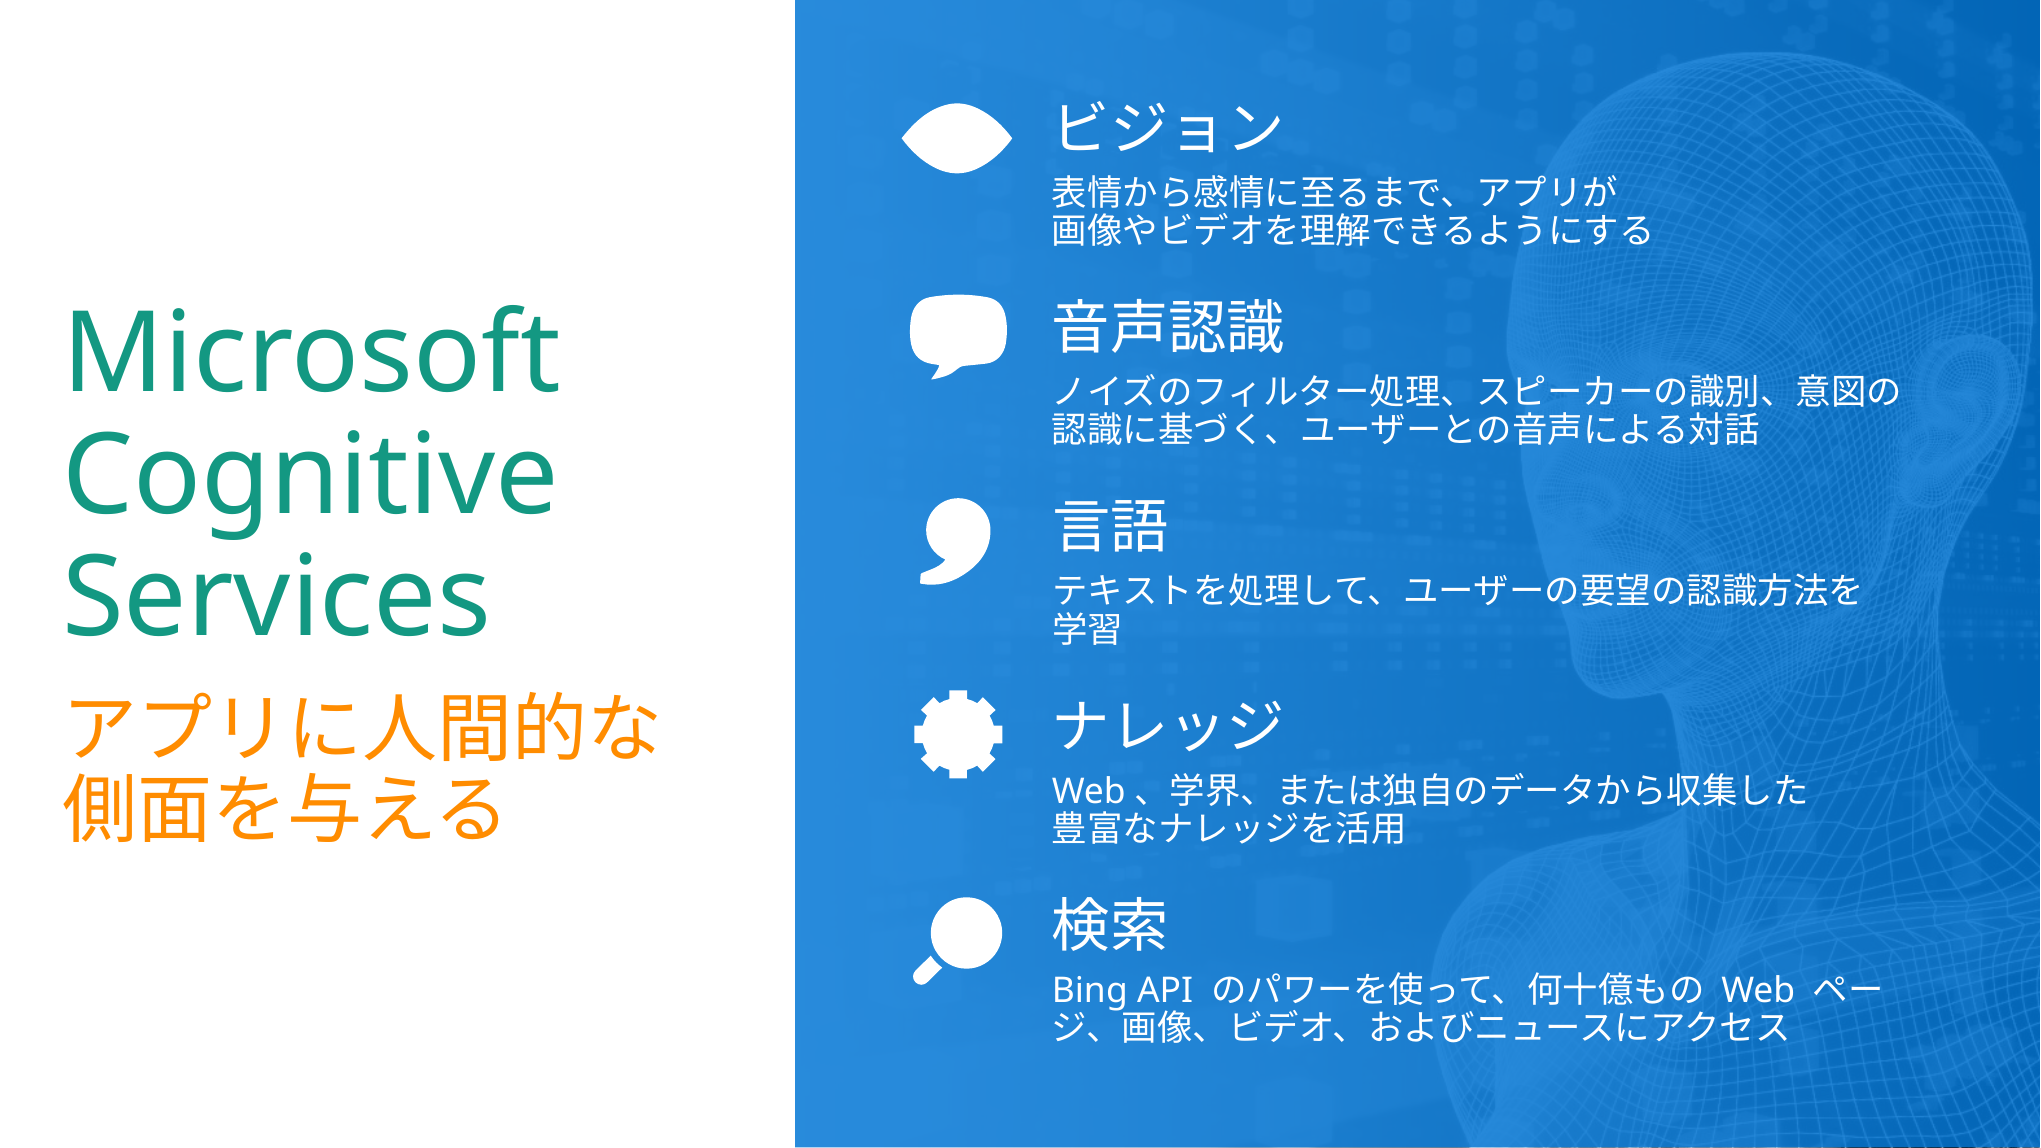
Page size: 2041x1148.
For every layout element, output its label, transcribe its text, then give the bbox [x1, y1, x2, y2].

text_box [912, 897, 1003, 986]
picture [794, 0, 2041, 1148]
text_box Microsoft Cognitive Services アプリに人間的な 側面を与える [47, 278, 794, 869]
